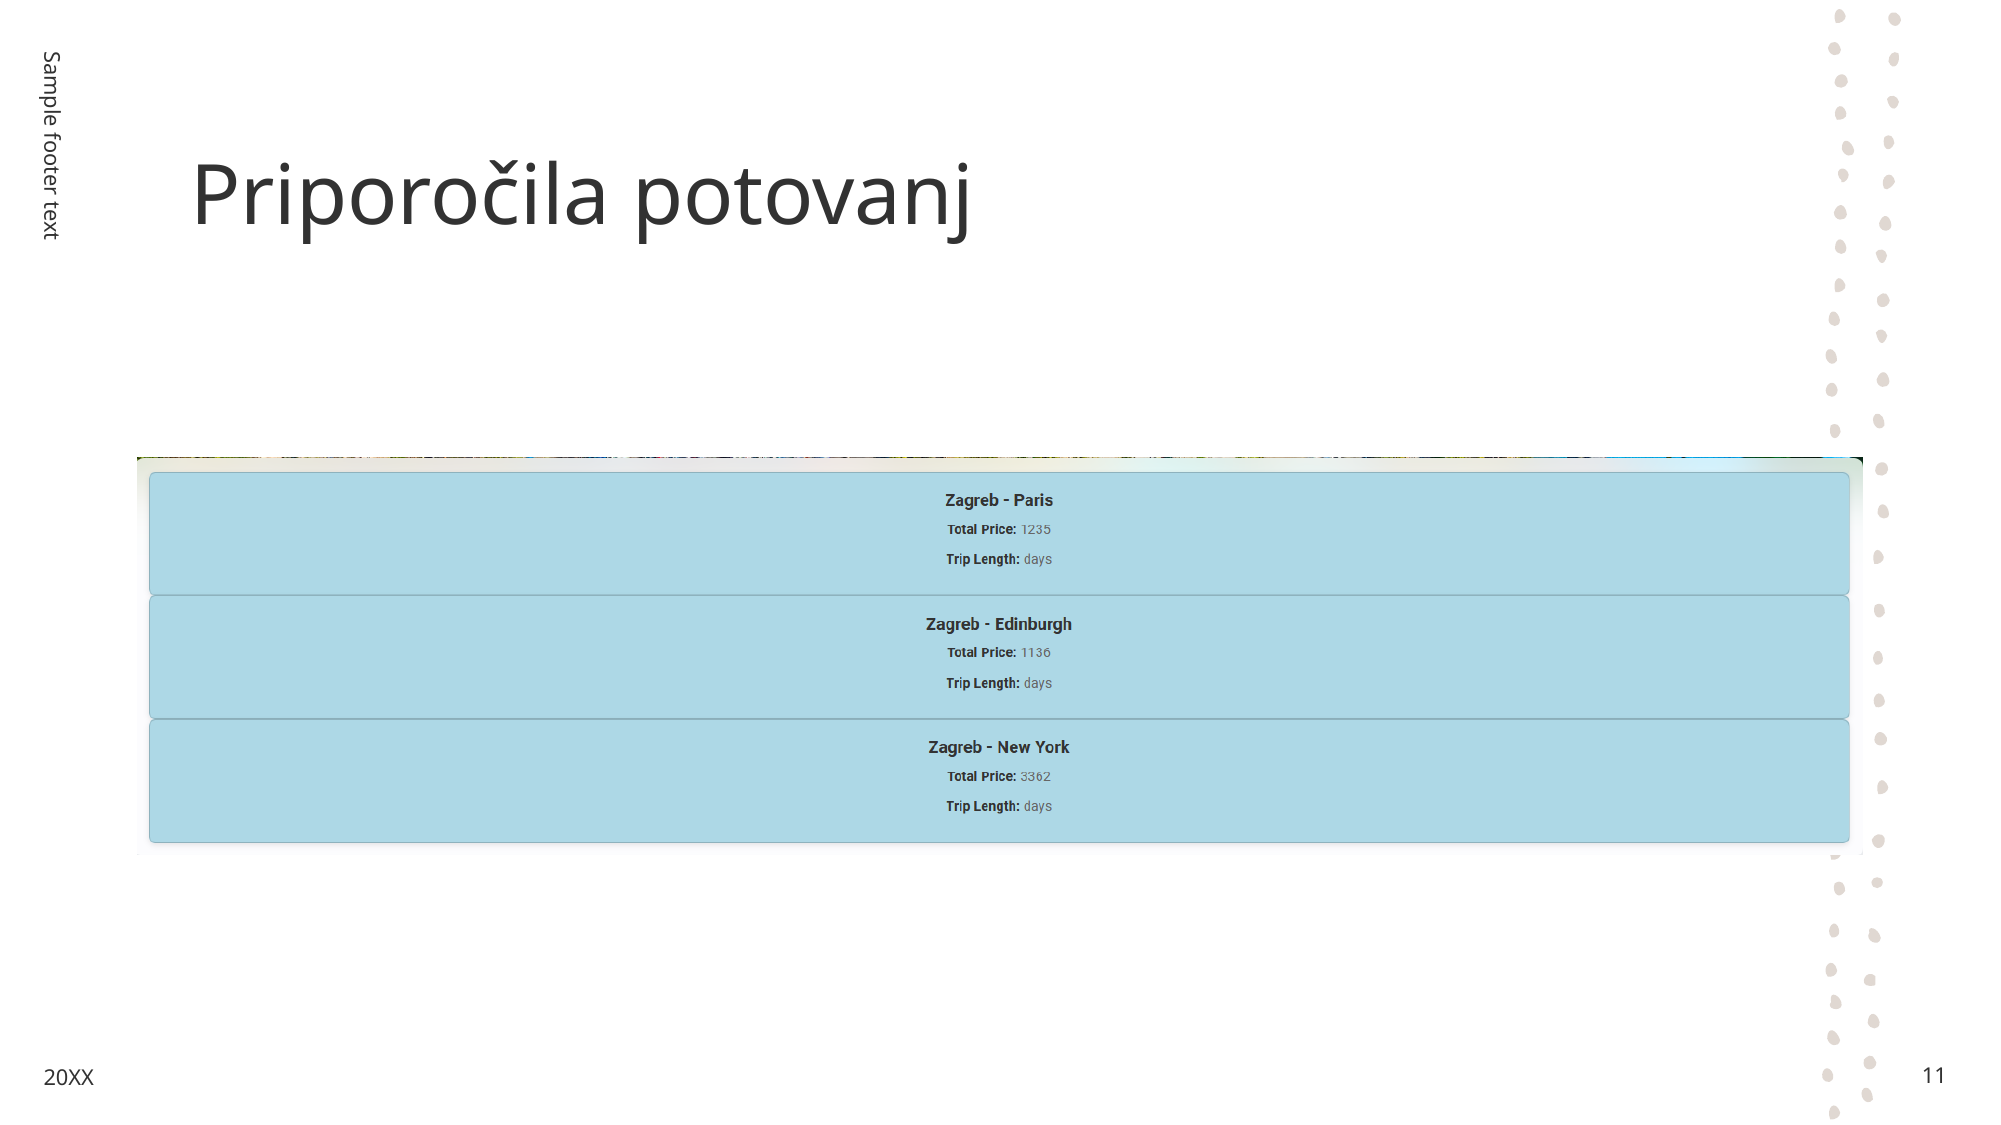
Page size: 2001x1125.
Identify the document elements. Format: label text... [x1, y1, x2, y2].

footer Sample footer text [19, 36, 88, 719]
title Priporočila potovanj [175, 82, 1756, 300]
picture [137, 457, 1863, 855]
slide_number 20XX [28, 1046, 496, 1107]
slide_number 11 [1879, 1046, 1962, 1107]
